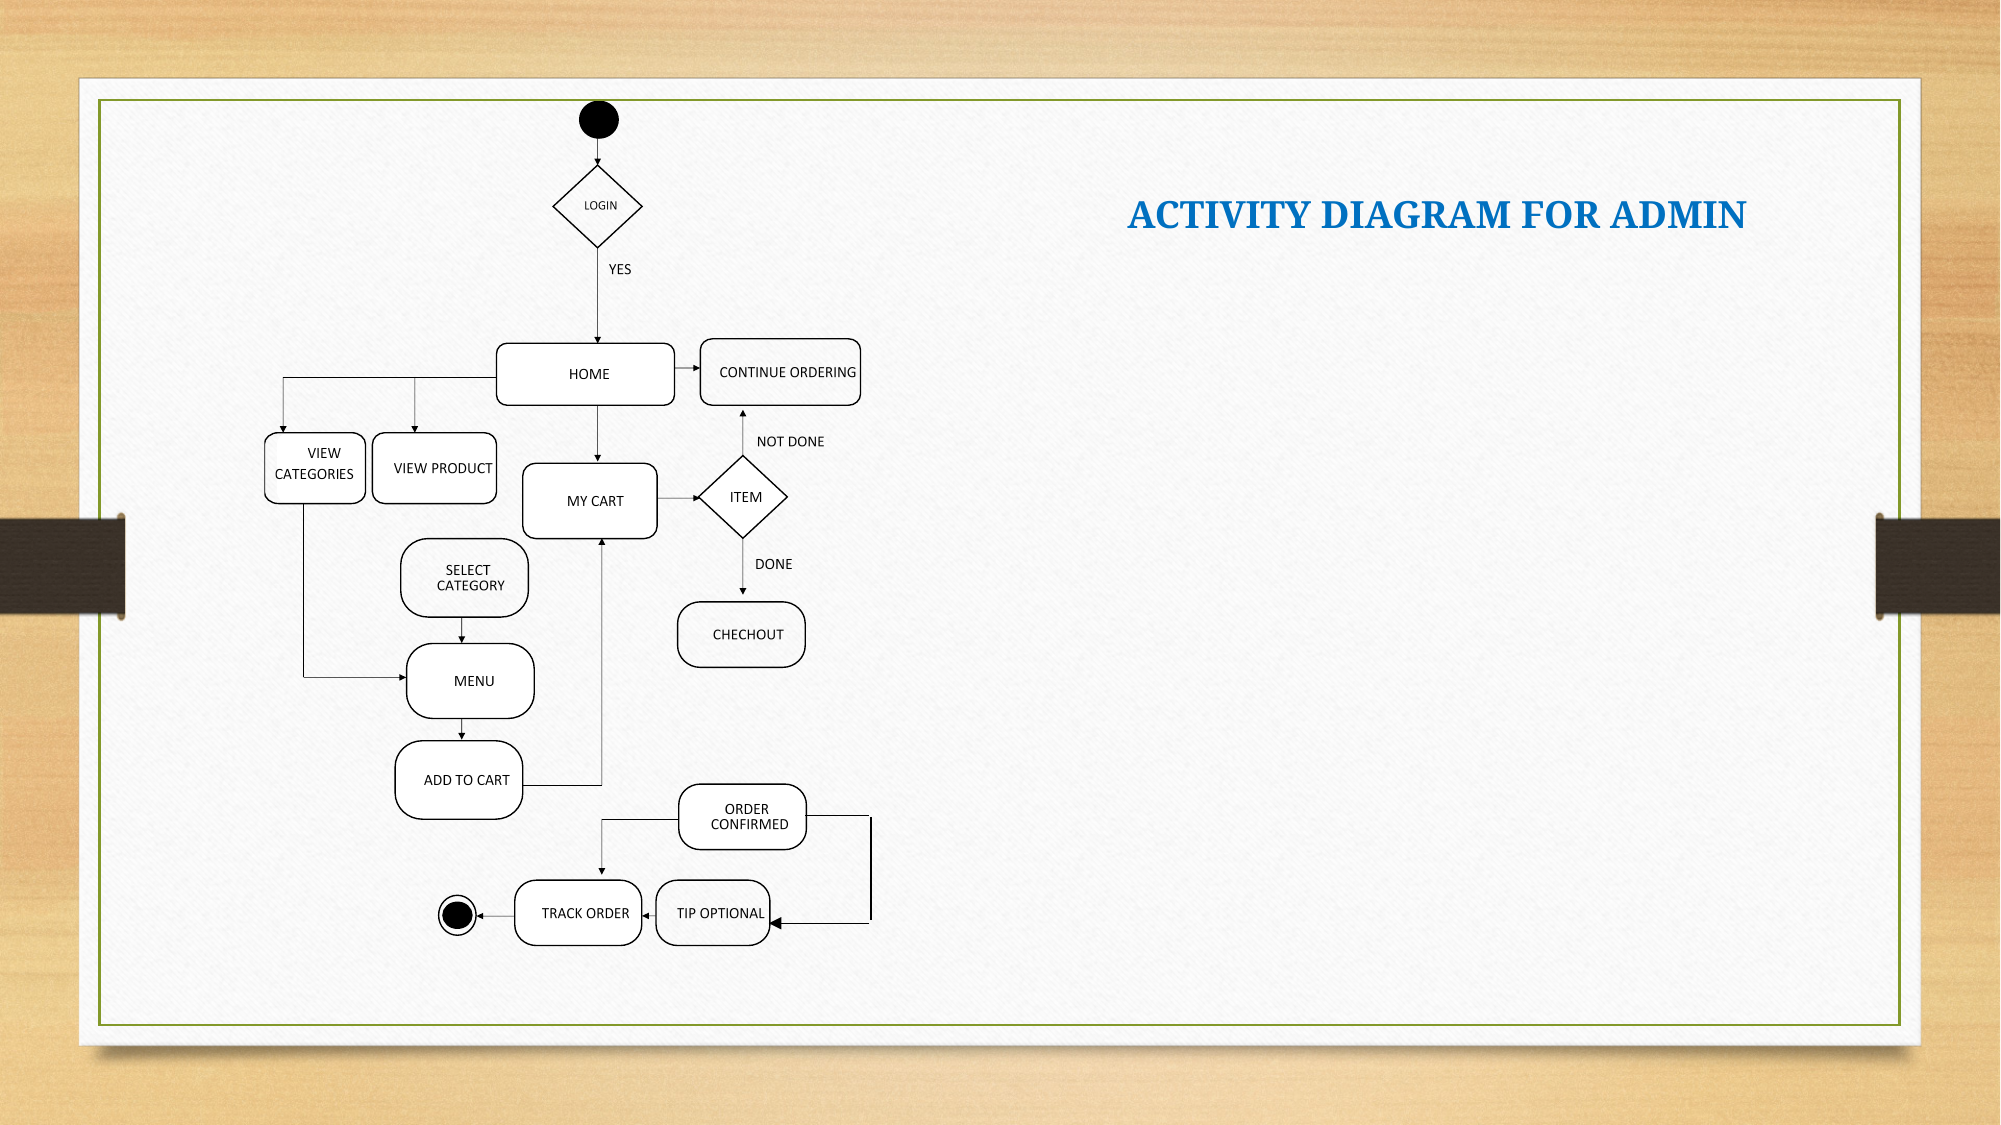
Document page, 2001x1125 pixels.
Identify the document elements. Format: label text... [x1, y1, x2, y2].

text_box ACTIVITY DIAGRAM FOR ADMIN [1112, 183, 1763, 244]
picture [0, 0, 2001, 1125]
